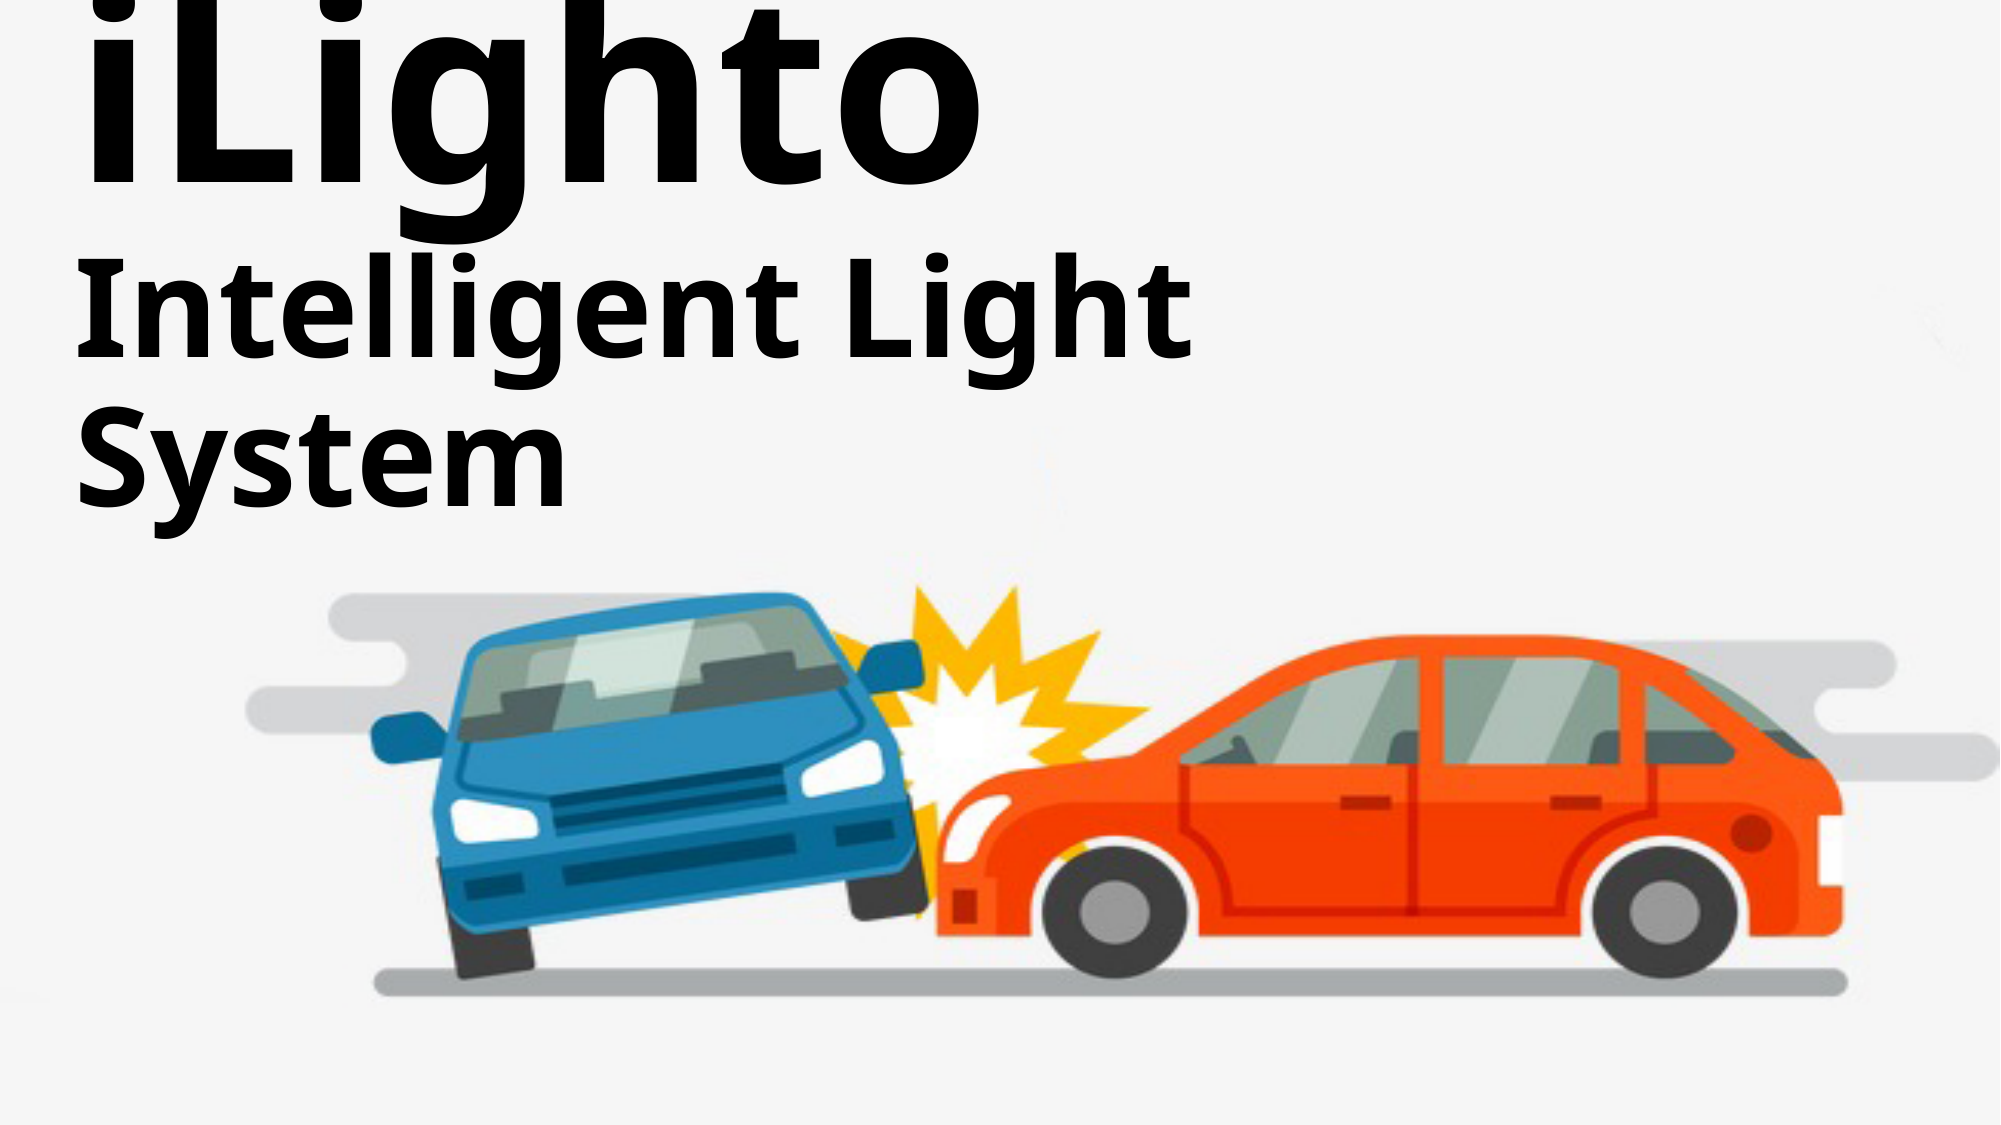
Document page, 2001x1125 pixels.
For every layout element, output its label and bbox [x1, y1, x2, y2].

list [0, 0, 2000, 1125]
